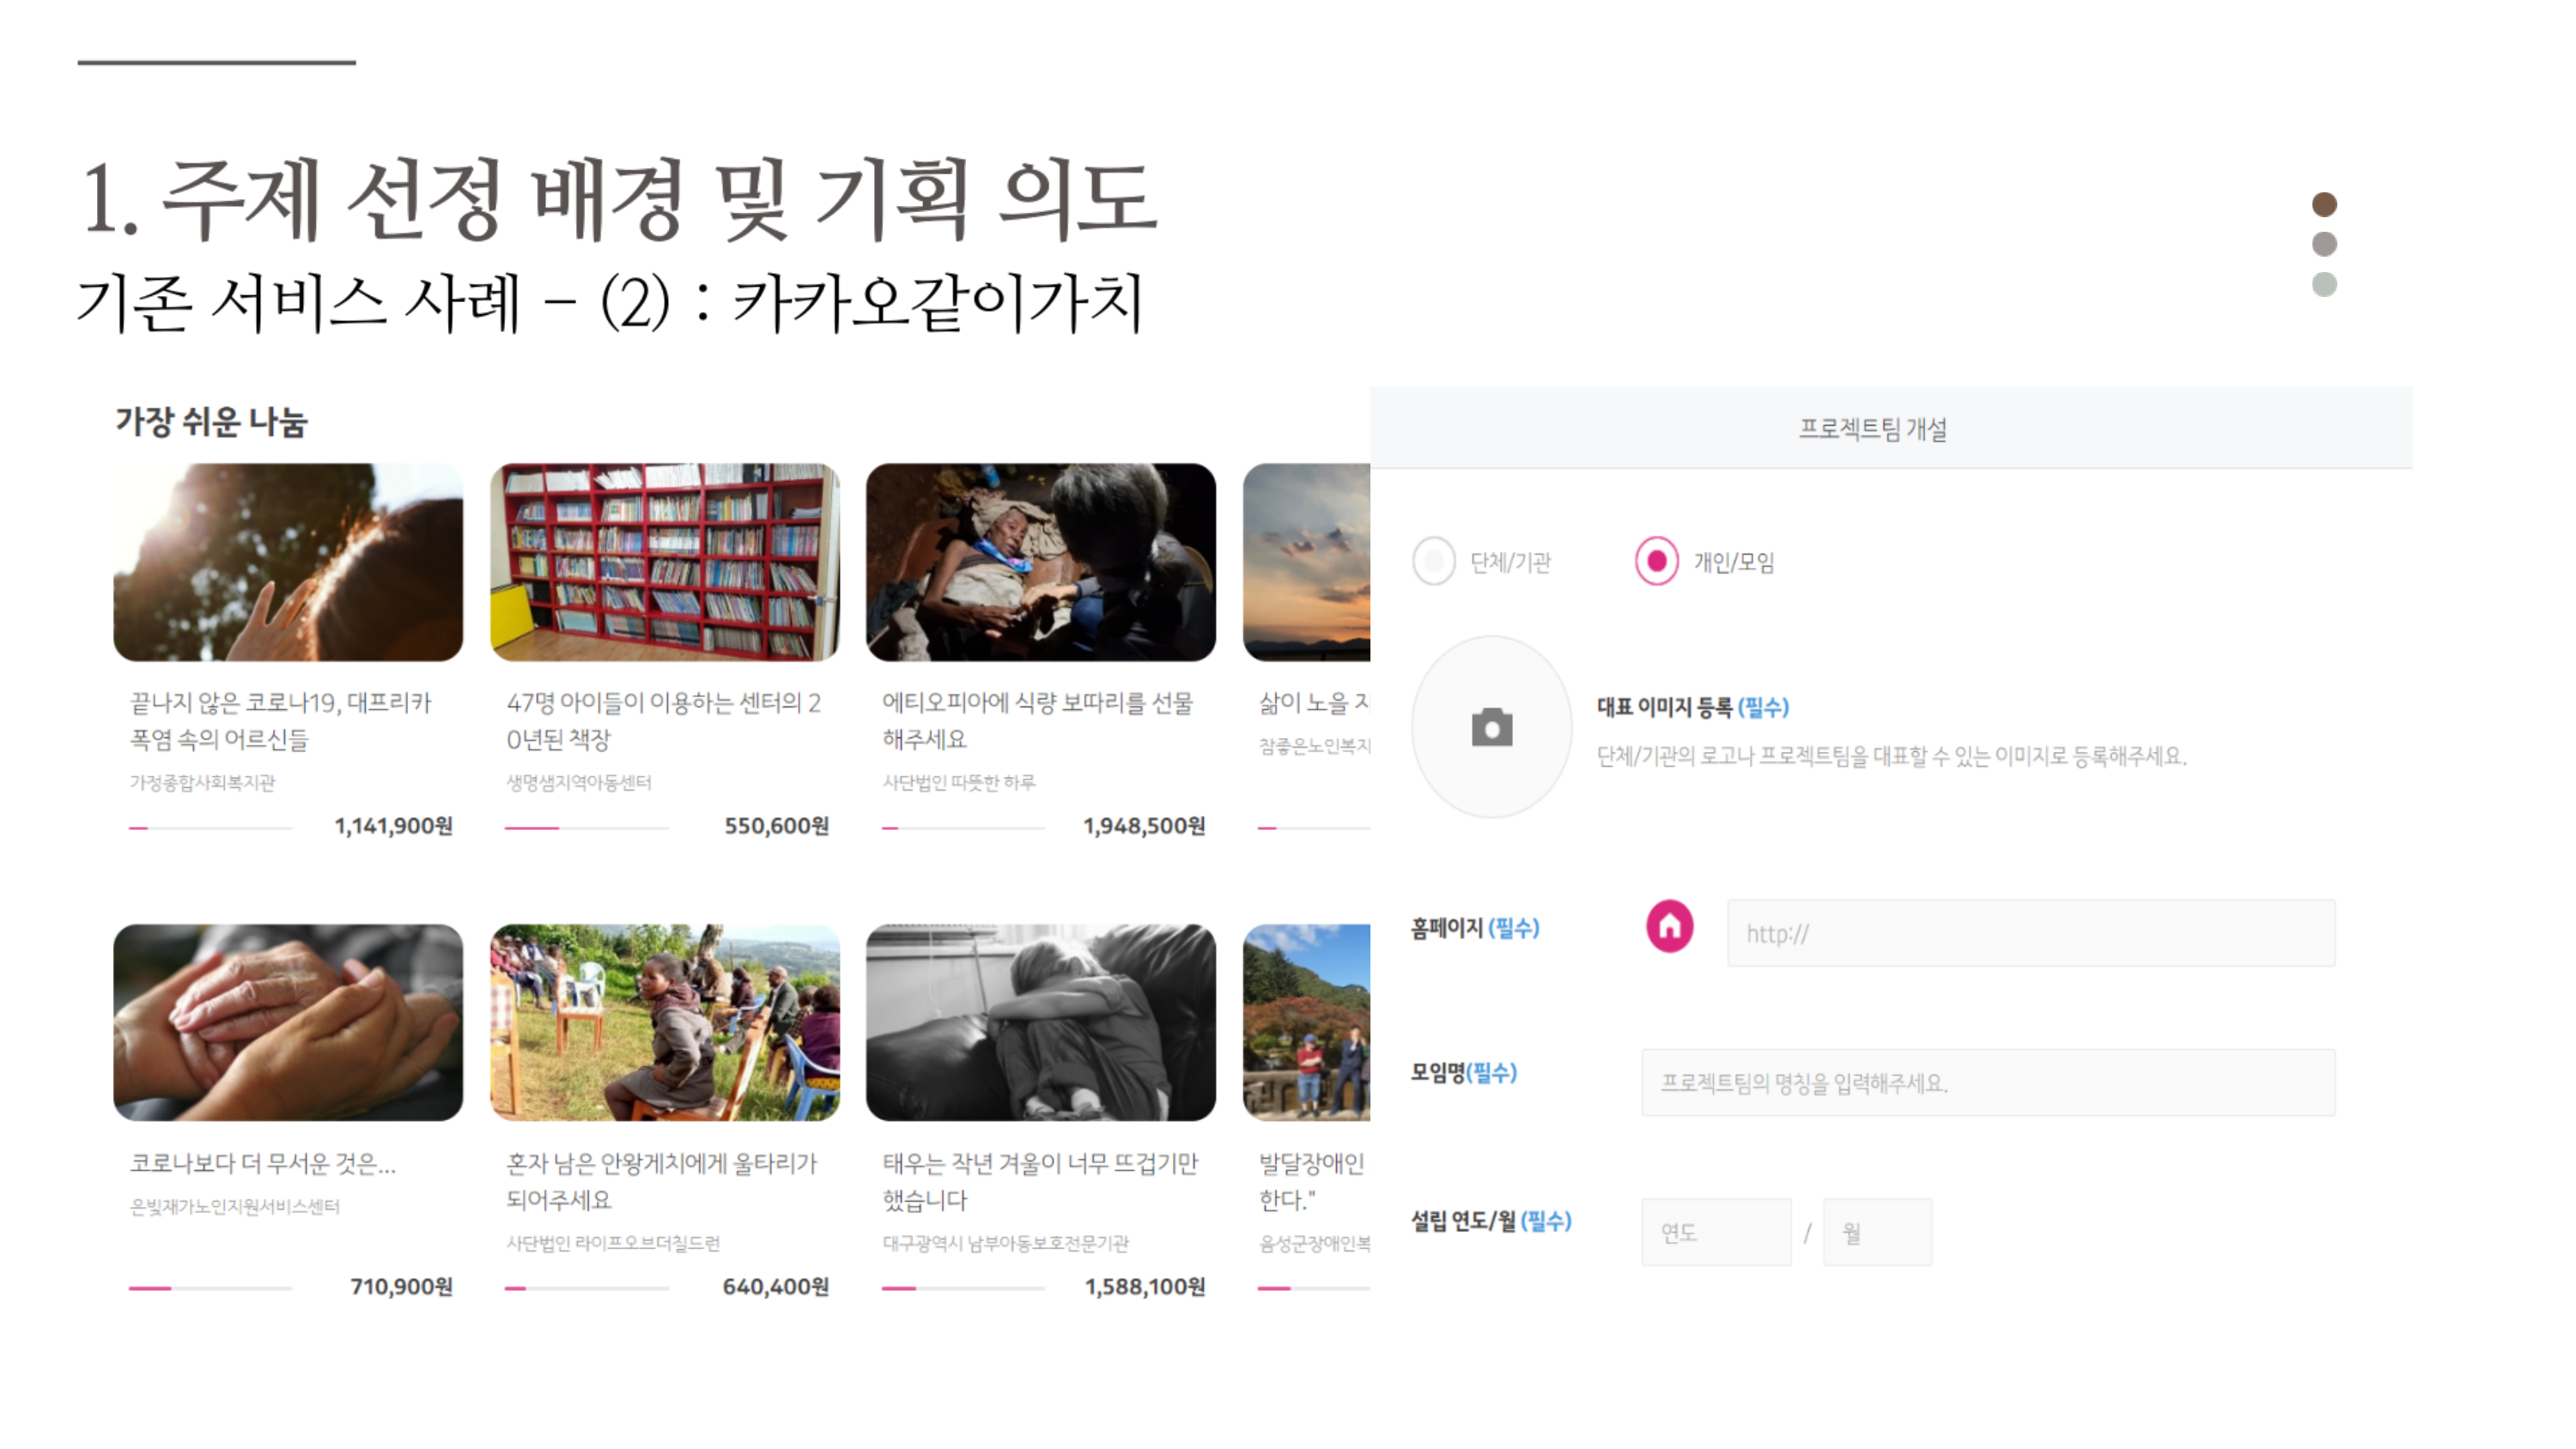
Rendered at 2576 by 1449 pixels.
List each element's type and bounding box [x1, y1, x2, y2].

text_box [76, 52, 356, 74]
text_box [2312, 192, 2338, 297]
text_box [63, 397, 1367, 1327]
picture [0, 136, 1200, 372]
text_box [1370, 385, 2413, 1327]
